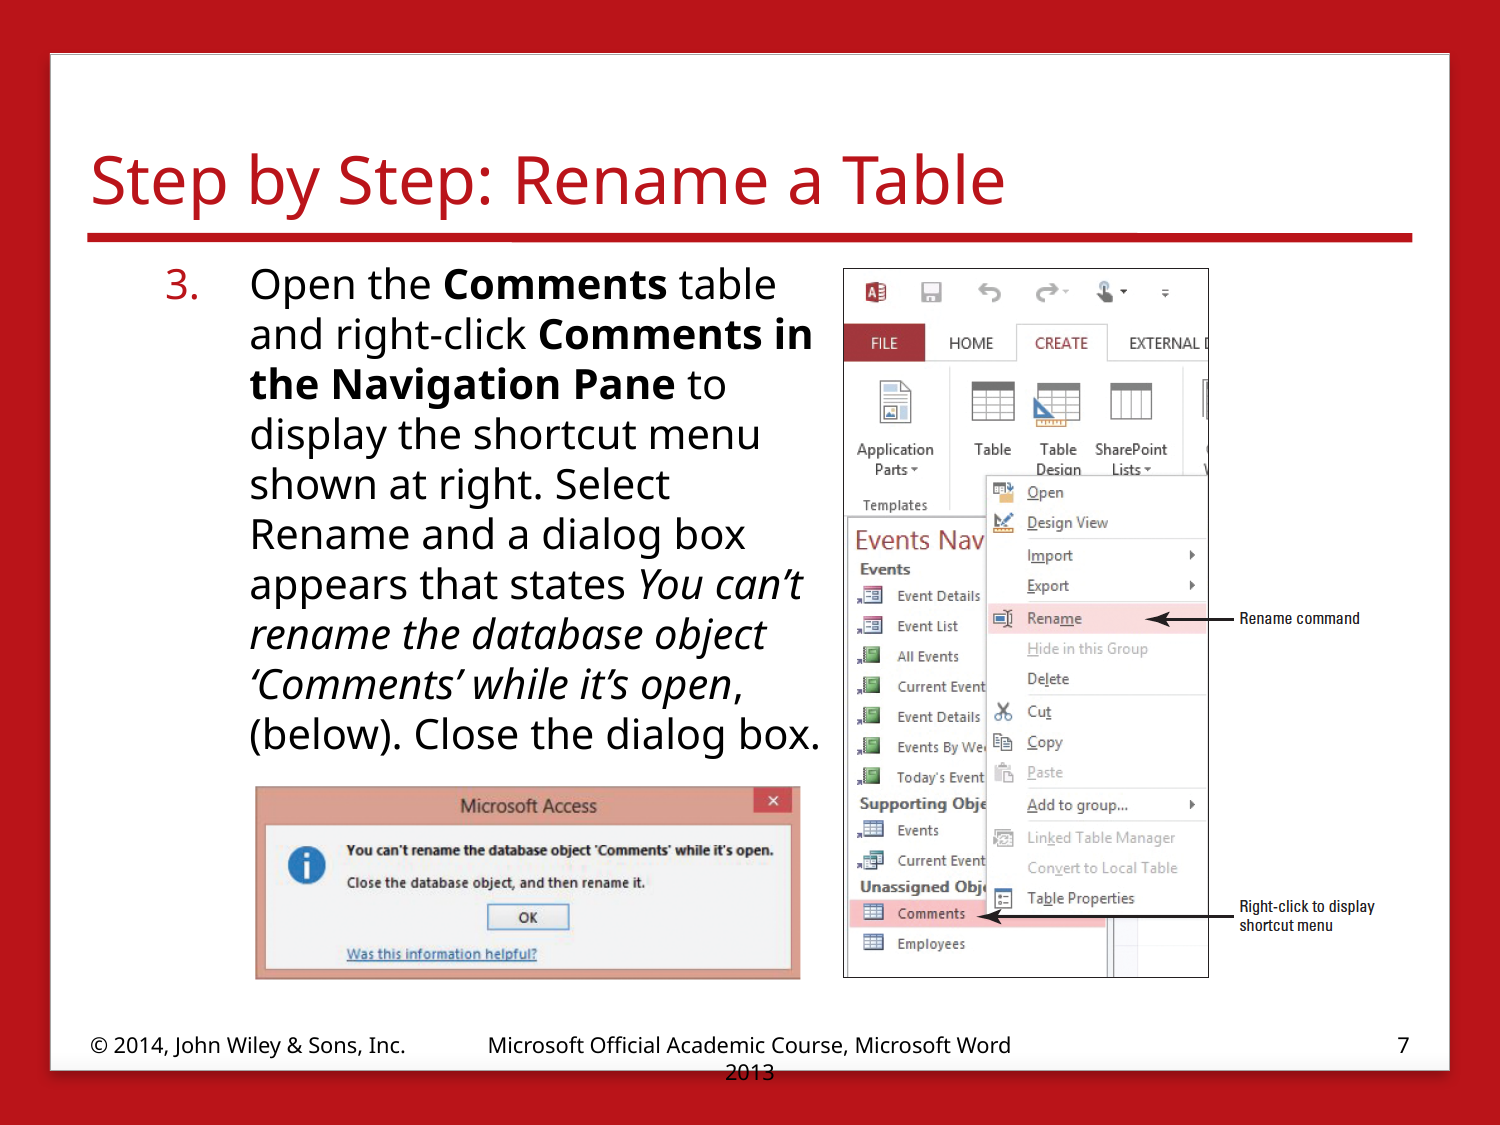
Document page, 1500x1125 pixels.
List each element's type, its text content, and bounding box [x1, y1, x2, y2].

slide_number © 2014, John Wiley & Sons, Inc. [74, 1024, 426, 1103]
picture [249, 781, 810, 987]
list Open the Comments table and right-click Comments in the Navigation Pane to display the shortcut menu shown at right. Select Rename and a dialog box appears that states You can’t rename the database object ‘Comments’ while it’s open, (below). Close the dialog box. [75, 249, 1425, 1063]
footer Microsoft Official Academic Course, Microsoft Word 2013 [449, 1024, 1051, 1103]
title Step by Step: Rename a Table [74, 74, 1426, 226]
slide_number 7 [1074, 1024, 1426, 1103]
picture [837, 262, 1394, 988]
